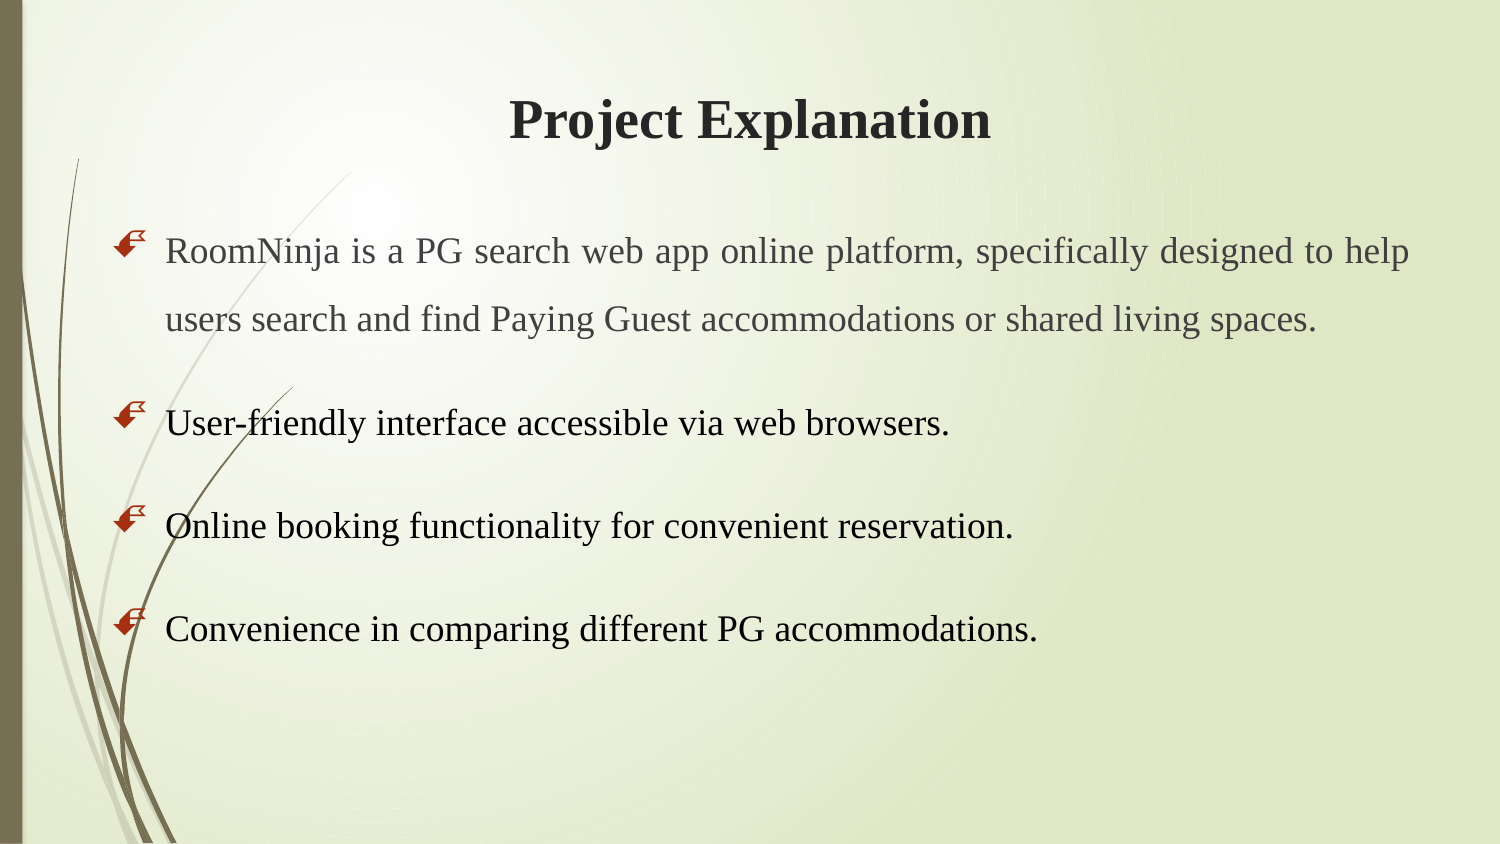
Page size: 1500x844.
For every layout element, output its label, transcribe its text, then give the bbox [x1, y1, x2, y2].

title Project Explanation [75, 67, 1427, 162]
list RoomNinja is a PG search web app online platform, specifically designed to help users search and find Paying Guest accommodations or shared living spaces. User-friendly interface accessible via web browsers. Online booking functionality for convenient reservation. Convenience in comparing different PG accommodations. [75, 189, 1427, 750]
